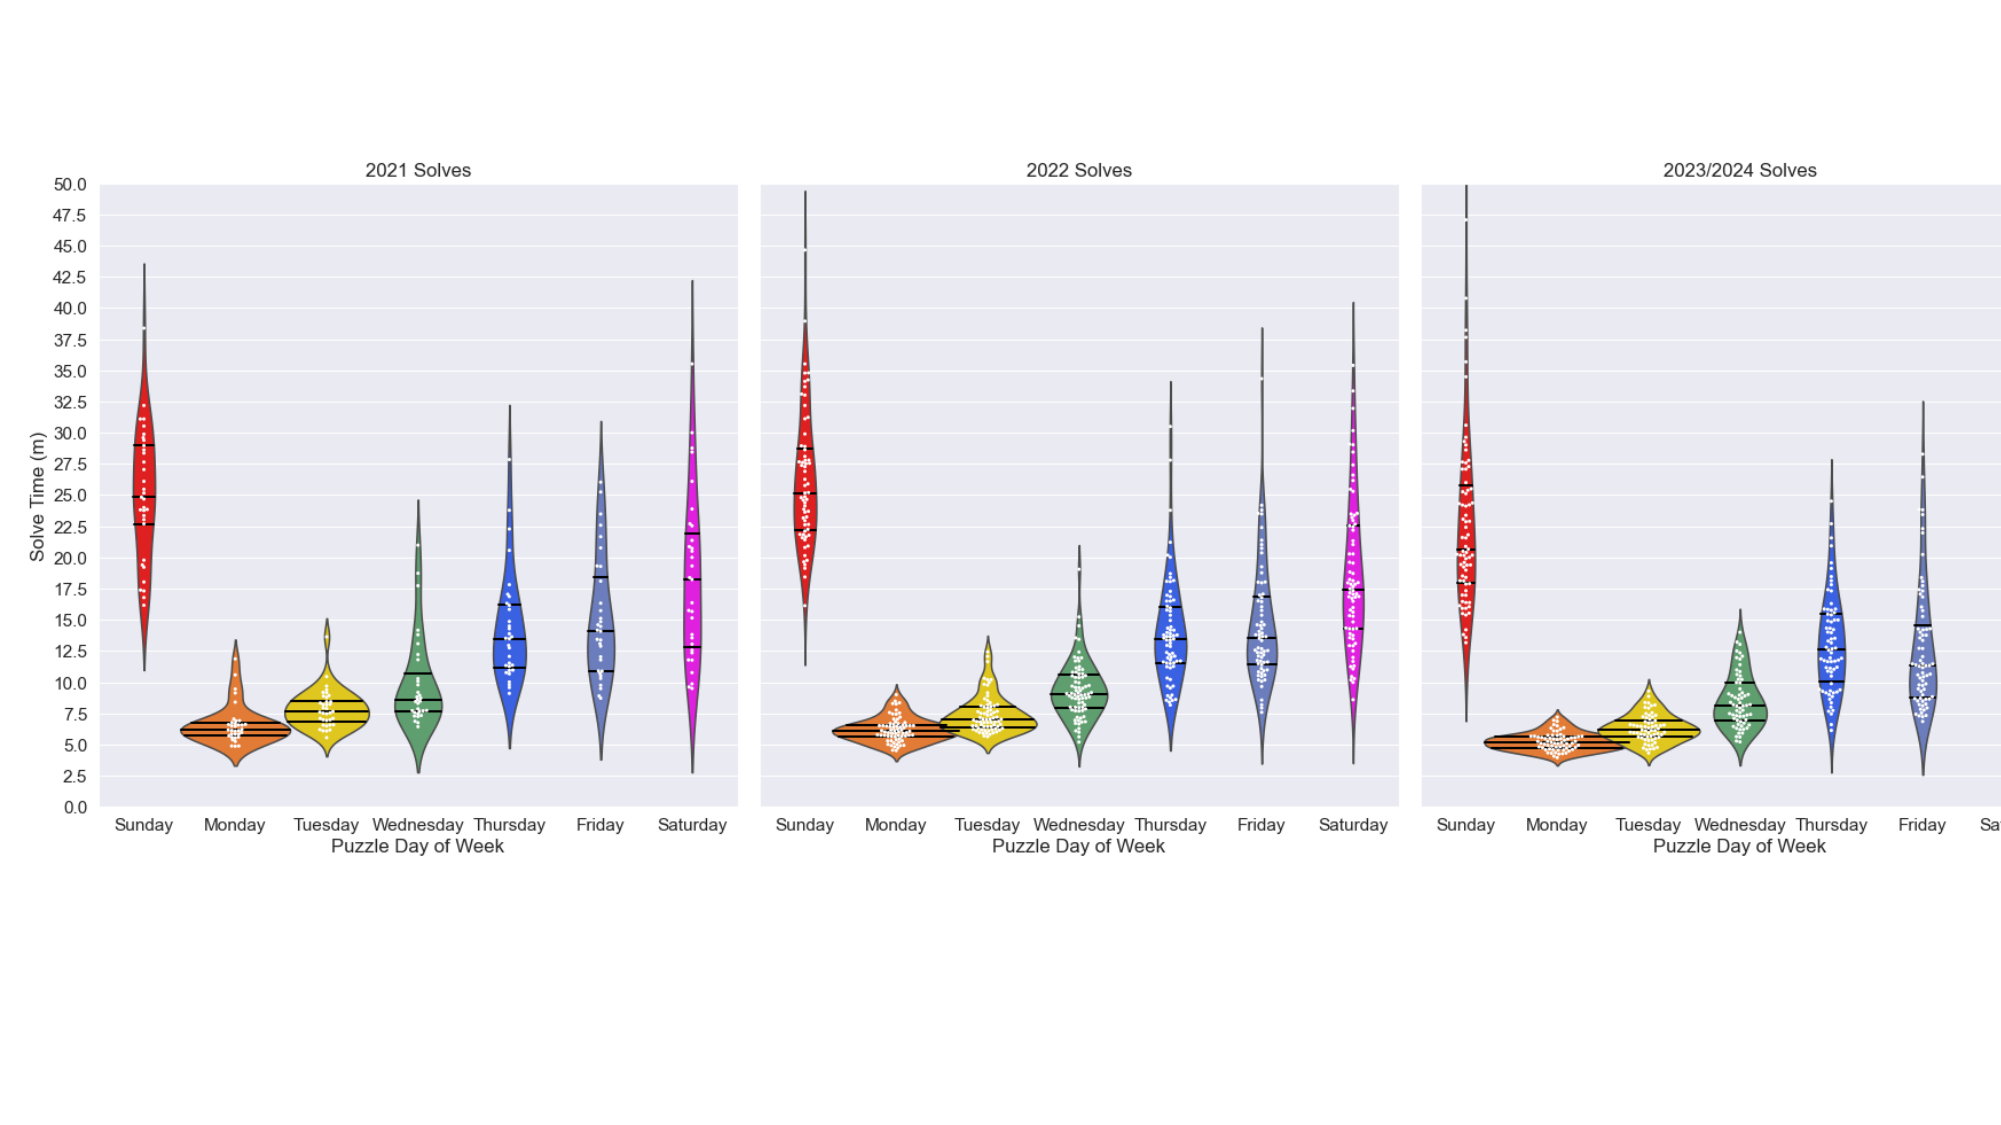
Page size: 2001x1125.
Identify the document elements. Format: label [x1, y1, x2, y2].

picture [755, 155, 1406, 864]
picture [1416, 155, 2001, 864]
picture [22, 155, 745, 864]
